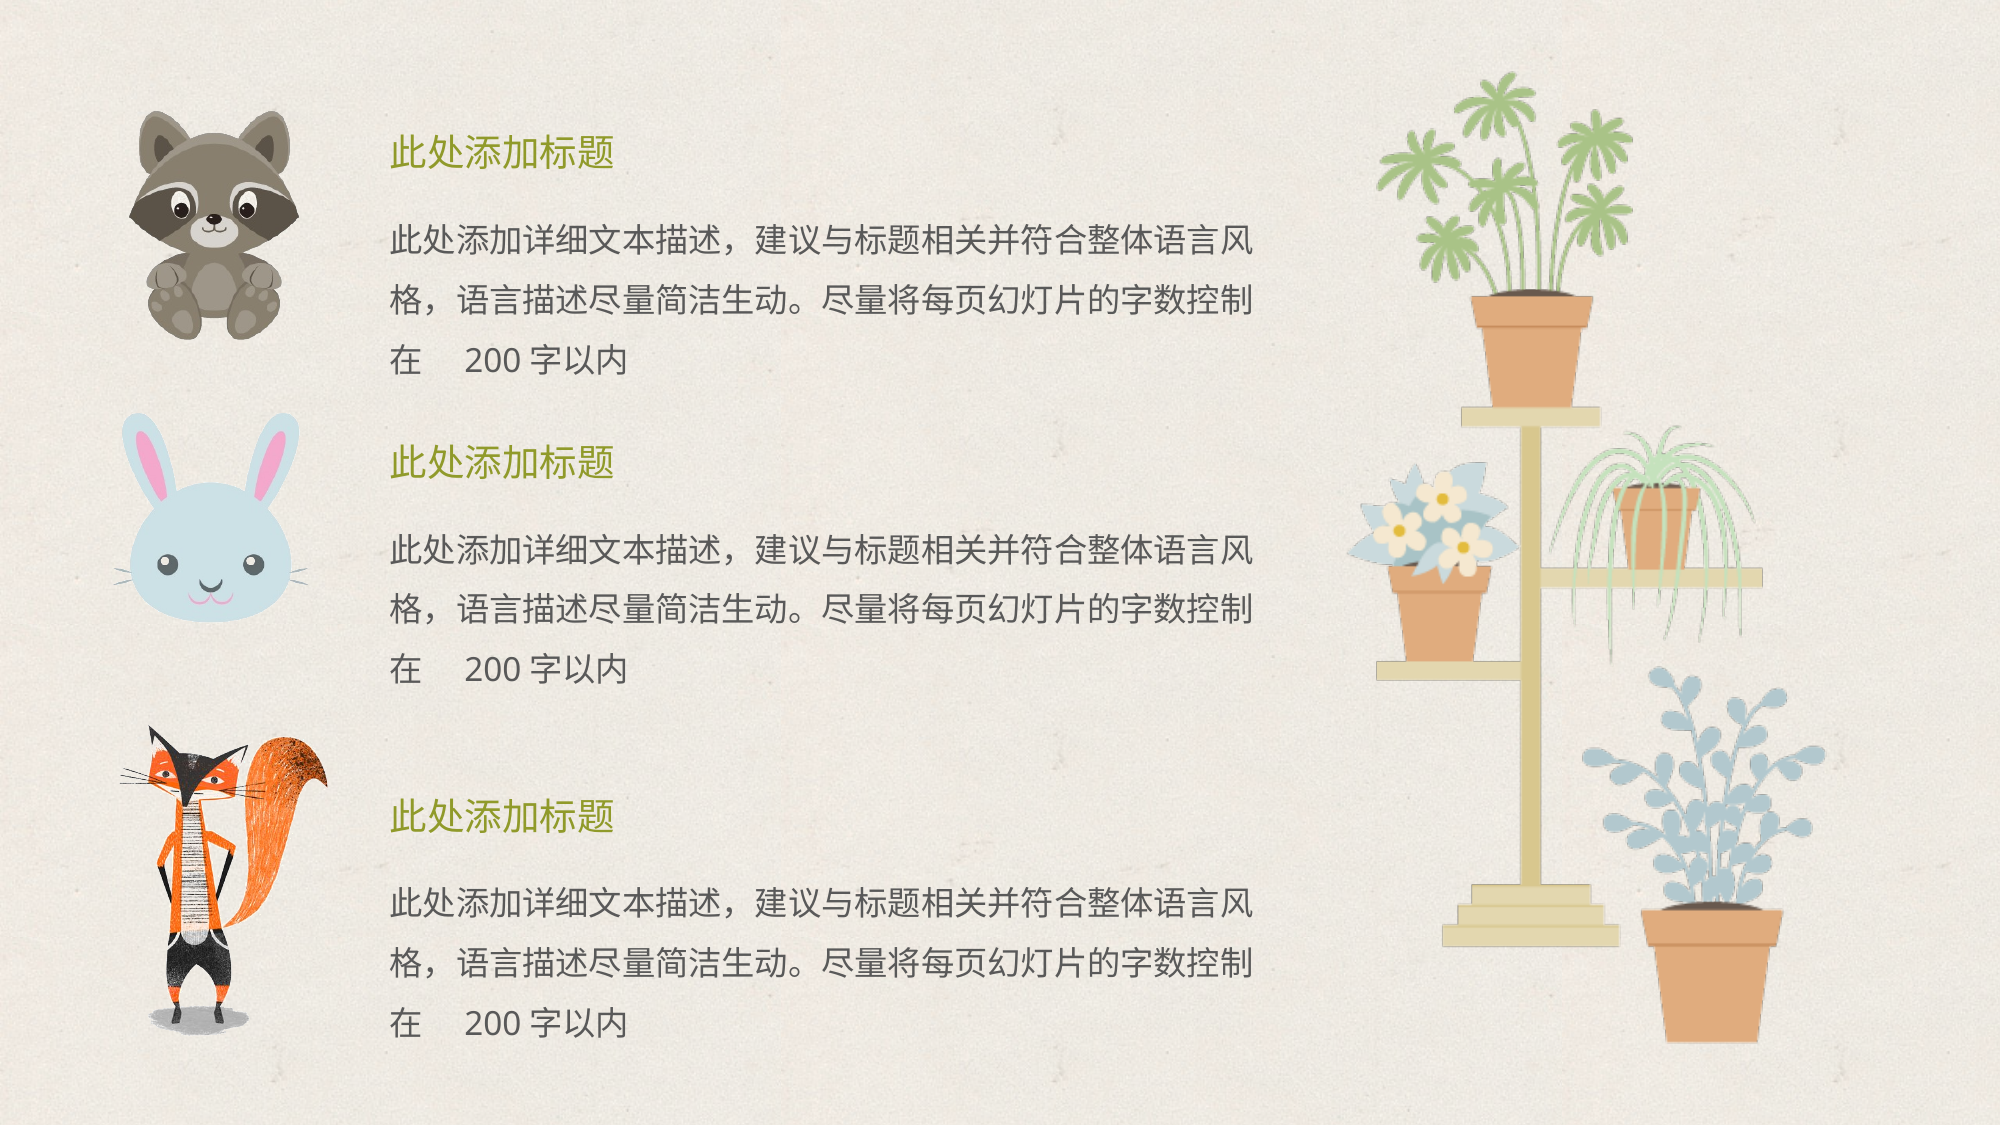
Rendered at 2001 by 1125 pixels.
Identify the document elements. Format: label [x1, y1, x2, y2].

picture [111, 87, 325, 368]
text_box [374, 431, 1291, 694]
picture [71, 672, 366, 1086]
text_box [374, 785, 1291, 1048]
picture [95, 403, 325, 636]
picture [1290, 51, 2001, 1090]
text_box [374, 122, 1291, 384]
